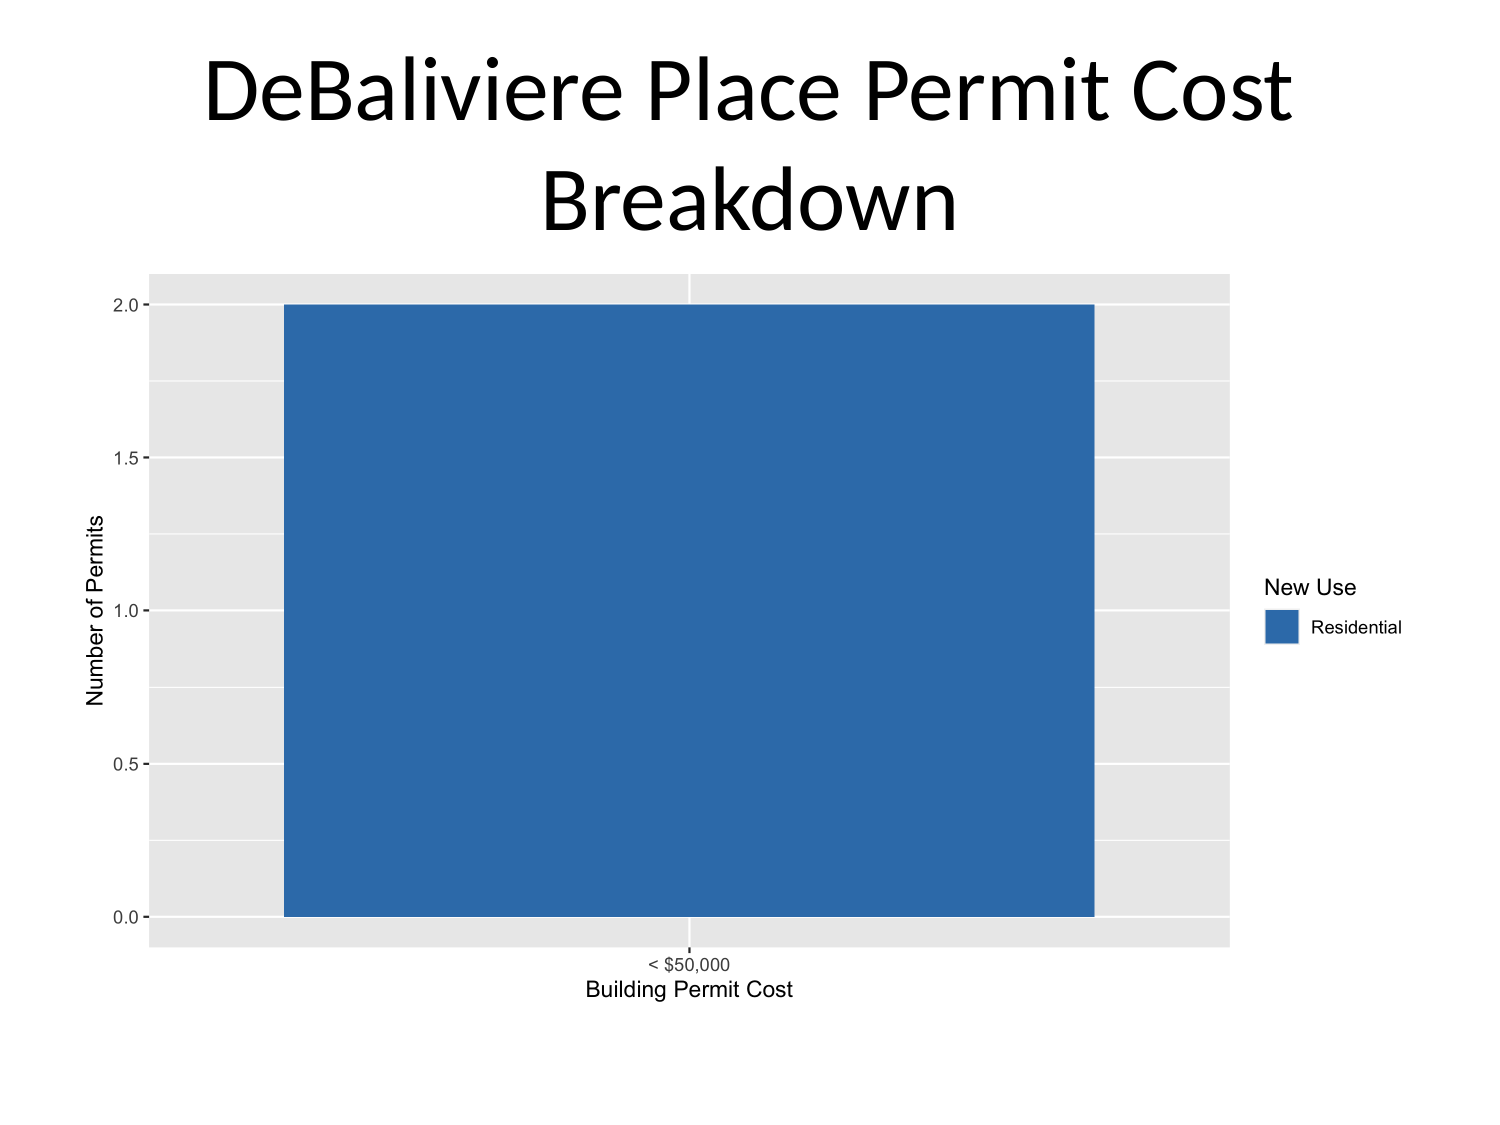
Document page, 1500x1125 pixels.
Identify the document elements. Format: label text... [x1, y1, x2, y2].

title DeBaliviere Place Permit Cost Breakdown [75, 45, 1425, 233]
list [74, 262, 1426, 1013]
